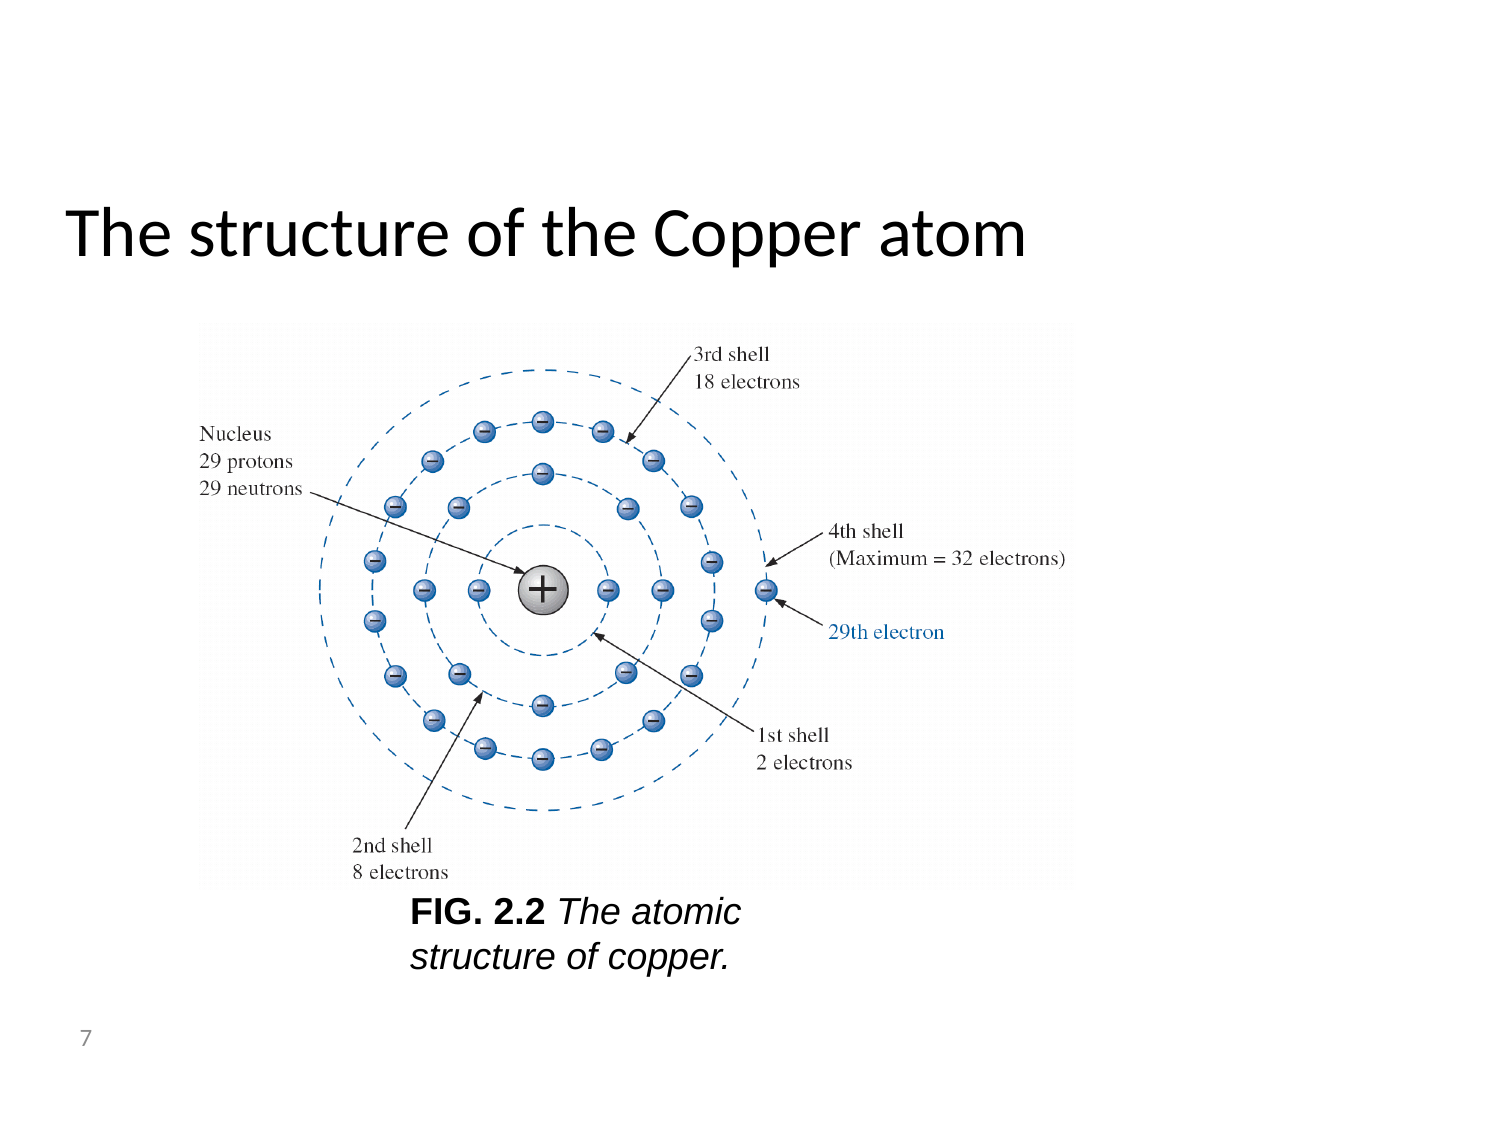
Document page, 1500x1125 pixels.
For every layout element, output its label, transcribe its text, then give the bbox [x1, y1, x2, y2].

title The structure of the Copper atom [50, 171, 1324, 285]
slide_number 7 [64, 1006, 415, 1067]
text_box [198, 323, 1076, 957]
